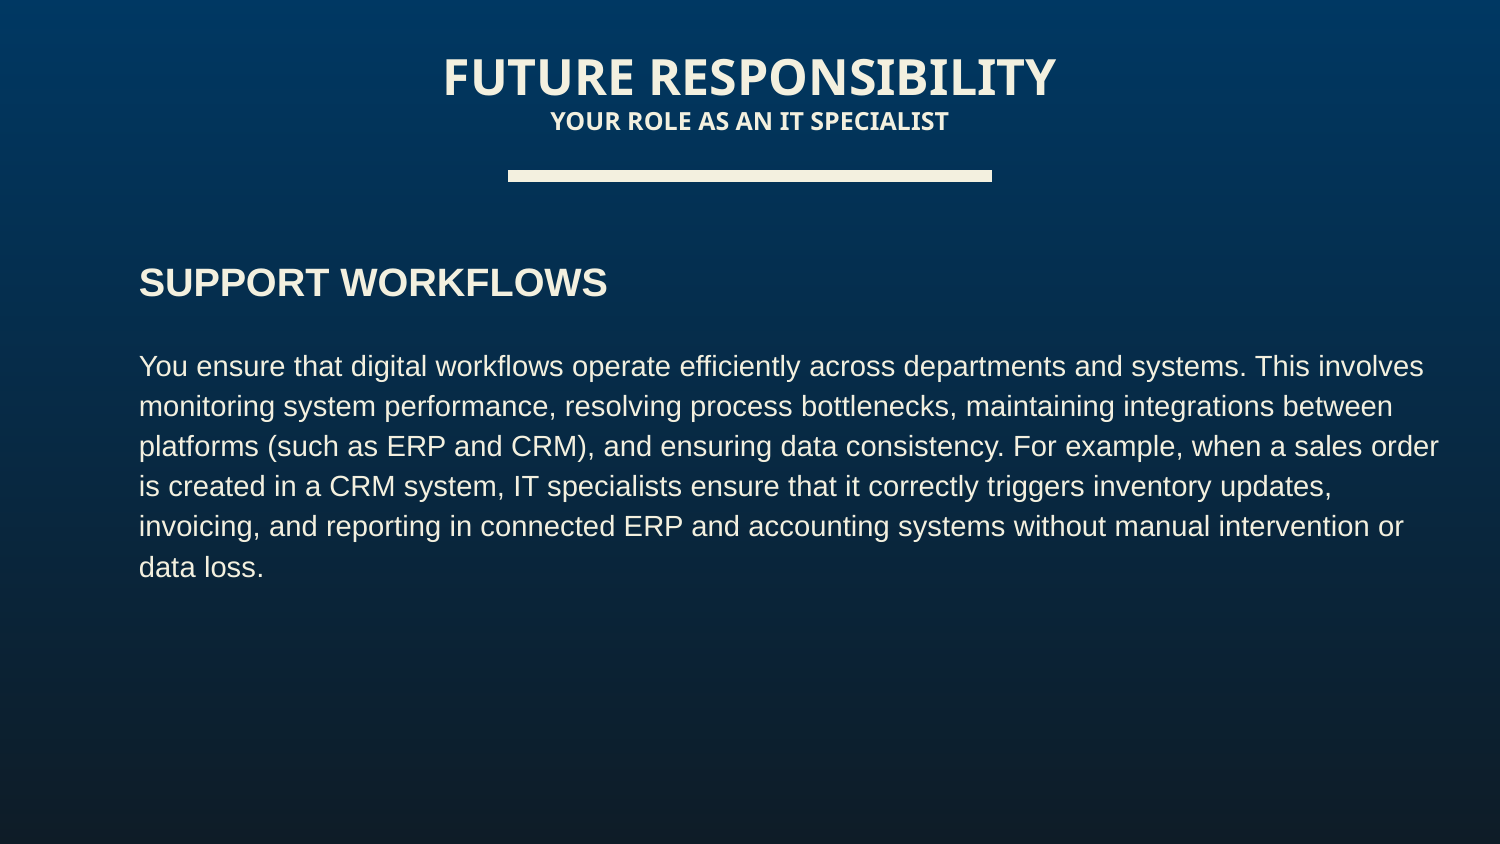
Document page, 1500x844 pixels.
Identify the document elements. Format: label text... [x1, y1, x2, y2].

text_box FUTURE RESPONSIBILITY YOUR ROLE AS AN IT SPECIALIST [72, 45, 1428, 238]
text_box SUPPORT WORKFLOWS You ensure that digital workflows operate efficiently across departments and systems. This involves monitoring system performance, resolving process bottlenecks, maintaining integrations between platforms (such as ERP and CRM), and ensuring data consistency. For example, when a sales order is created in a CRM system, IT specialists ensure that it correctly triggers inventory updates, invoicing, and reporting in connected ERP and accounting systems without manual intervention or data loss. [139, 249, 1449, 623]
